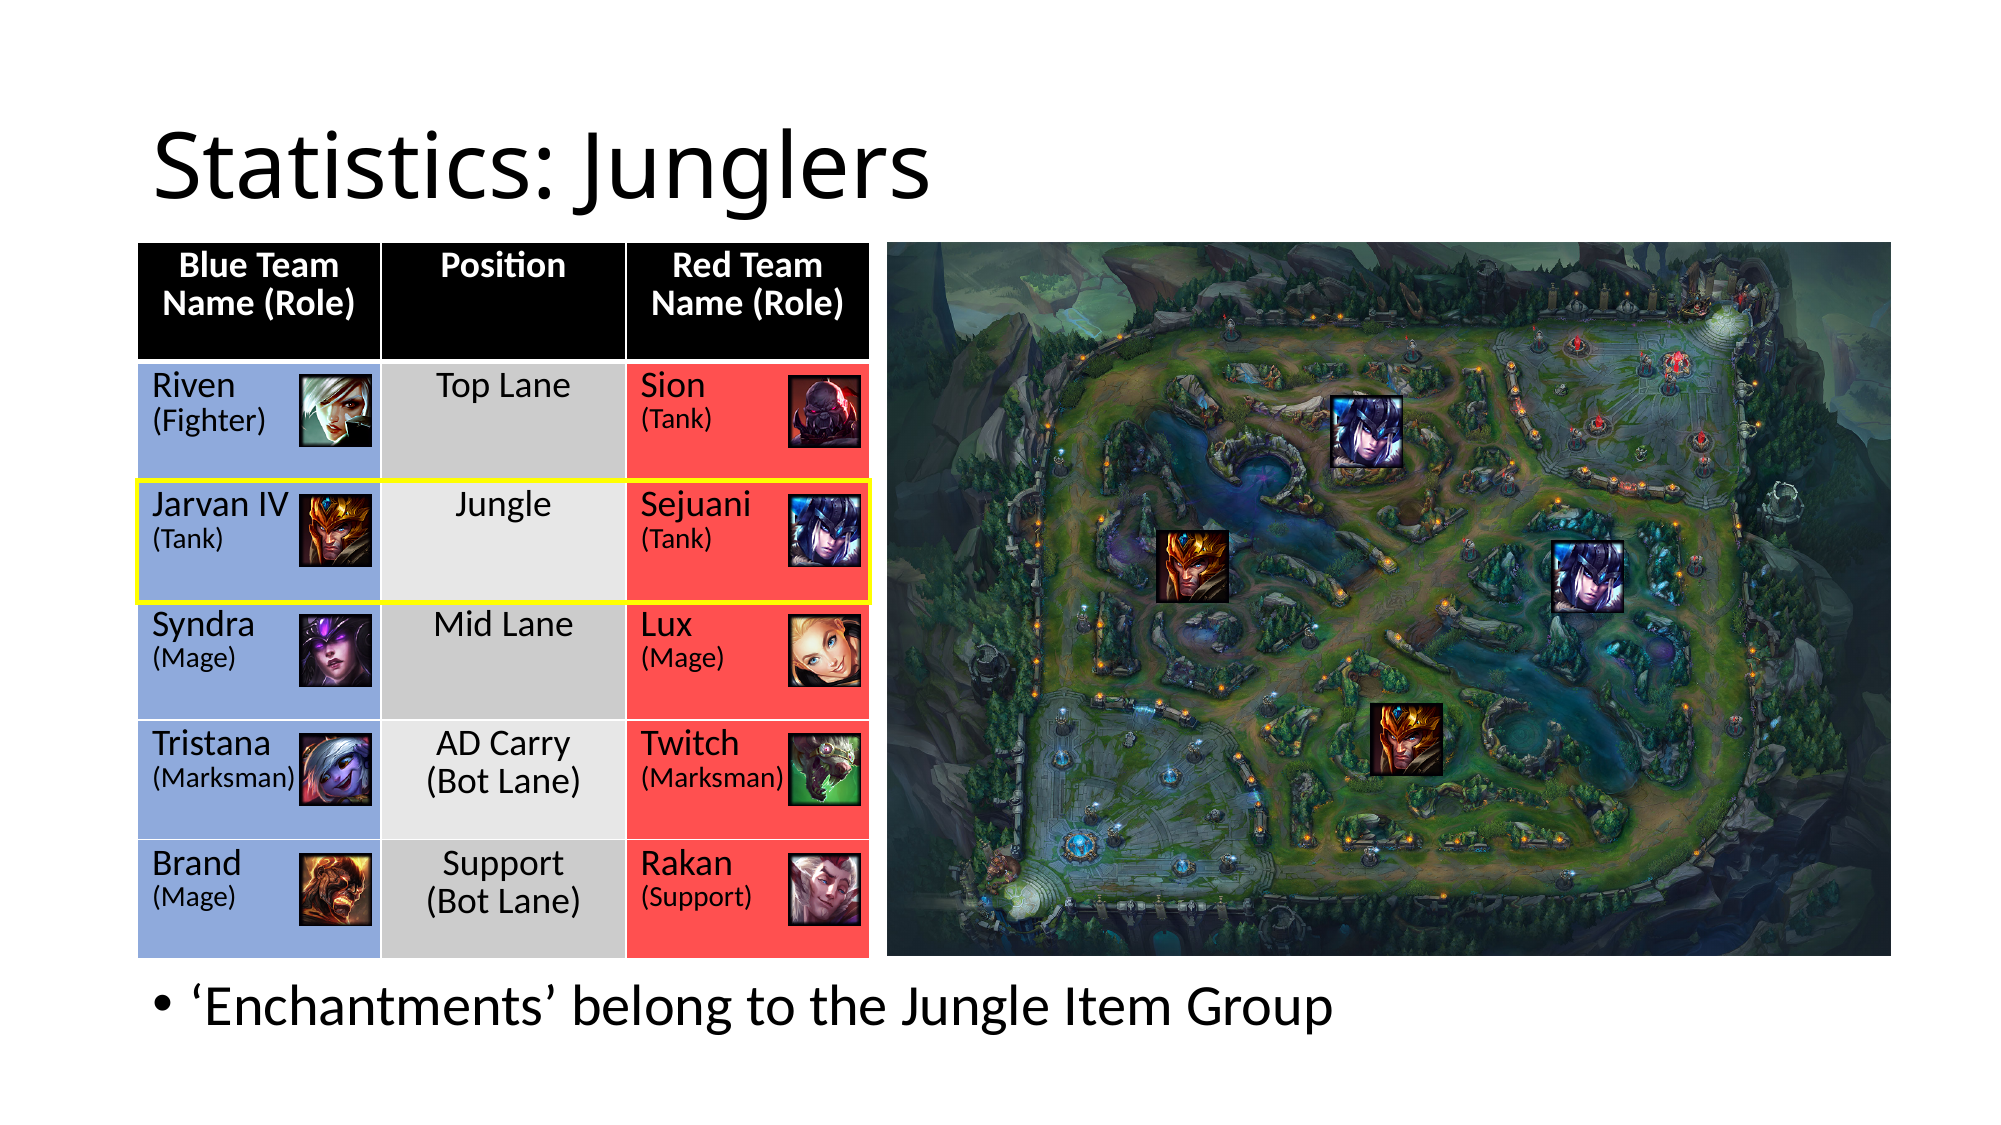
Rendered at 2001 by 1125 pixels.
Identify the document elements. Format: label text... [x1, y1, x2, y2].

picture [299, 614, 372, 687]
picture [787, 853, 861, 926]
table_header Red Team Name (Role) [627, 243, 869, 359]
table_cell Syndra (Mage) [138, 604, 380, 719]
table_cell Tristana (Marksman) [138, 721, 380, 839]
table_cell Sion (Tank) [627, 364, 869, 479]
table_cell Top Lane [382, 364, 625, 479]
picture [787, 733, 861, 806]
table_cell Brand (Mage) [138, 840, 380, 958]
picture [299, 853, 372, 926]
table_cell Twitch (Marksman) [627, 721, 869, 839]
list ‘Enchantments’ belong to the Jungle Item Group [137, 967, 1863, 1078]
table_header Position [382, 243, 625, 359]
table_cell Mid Lane [382, 604, 625, 719]
picture [787, 494, 861, 567]
table_header Blue Team Name (Role) [138, 243, 380, 359]
table_cell Rakan (Support) [627, 840, 869, 958]
text_box [136, 479, 871, 604]
table_cell AD Carry (Bot Lane) [382, 721, 625, 839]
table_cell Lux (Mage) [627, 604, 869, 719]
picture [887, 242, 1891, 957]
table_cell Support (Bot Lane) [382, 840, 625, 958]
picture [299, 494, 372, 567]
title Statistics: Junglers [137, 59, 1863, 278]
picture [299, 374, 372, 447]
picture [787, 375, 861, 448]
picture [299, 733, 372, 806]
table_cell Riven (Fighter) [138, 364, 380, 479]
picture [787, 614, 861, 687]
